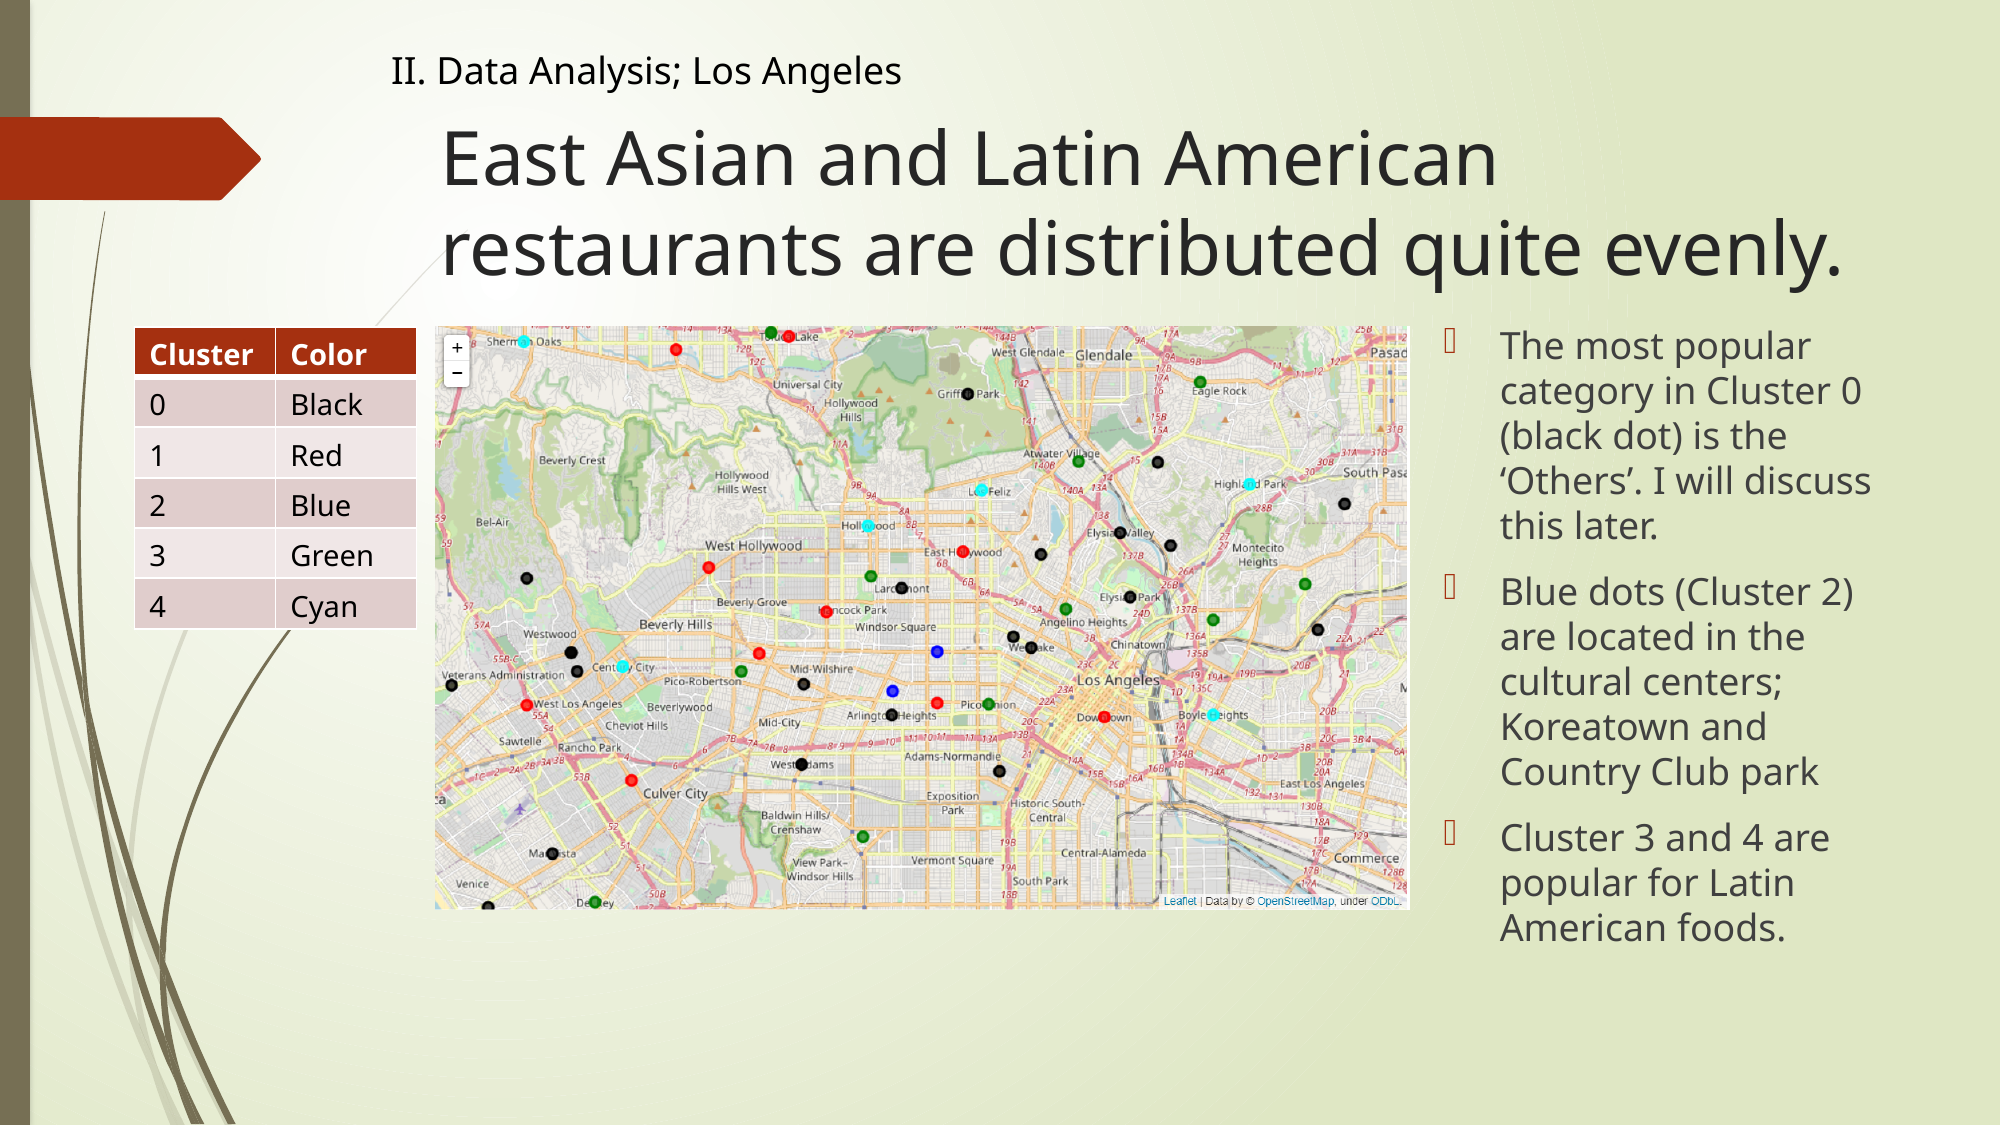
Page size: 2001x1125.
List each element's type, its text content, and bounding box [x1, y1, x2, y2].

table_cell Black [276, 380, 416, 426]
table_cell 1 [135, 428, 275, 477]
table_cell Red [276, 428, 416, 477]
title East Asian and Latin American restaurants are distributed quite evenly. [425, 102, 1888, 313]
table_cell Cyan [276, 579, 416, 628]
table_cell 2 [135, 479, 275, 527]
table_cell Green [276, 529, 416, 577]
table_cell 4 [135, 579, 275, 628]
table_header Color [276, 328, 416, 374]
list The most popular category in Cluster 0 (black dot) is the ‘Others’. I will discuss this later. Blue dots (Cluster 2) are located in the cultural centers; Koreatown and Country Club park Cluster 3 and 4 are popular for Latin American foods. [1428, 314, 1923, 970]
picture [434, 326, 1411, 911]
table_cell Blue [276, 479, 416, 527]
text_box II. Data Analysis; Los Angeles [376, 39, 918, 100]
table_cell 3 [135, 529, 275, 577]
table_cell 0 [135, 380, 275, 426]
table_header Cluster [135, 328, 275, 374]
